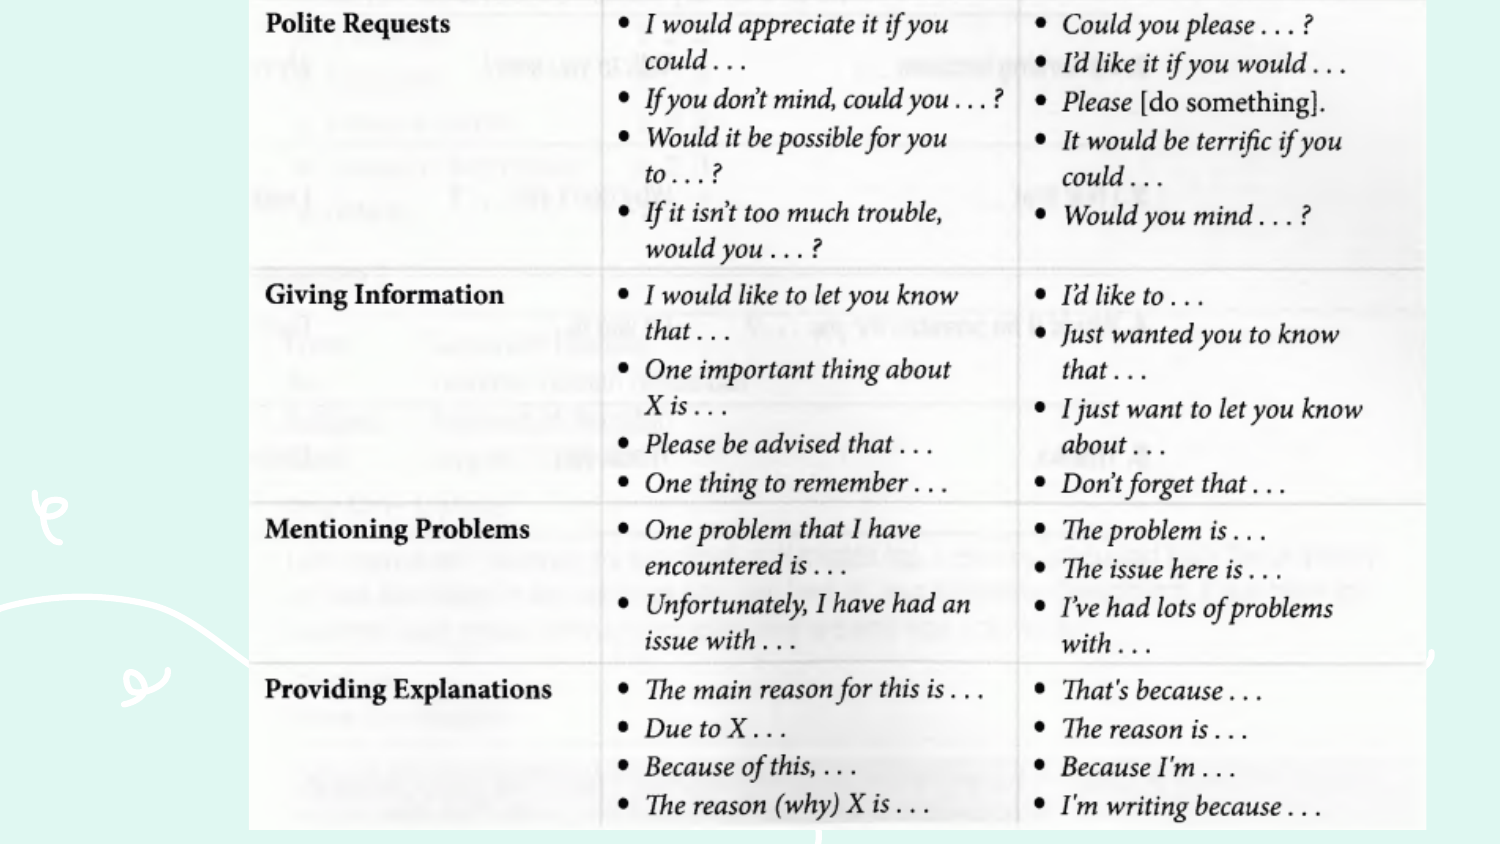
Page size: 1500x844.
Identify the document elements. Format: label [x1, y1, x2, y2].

picture [248, 0, 1427, 831]
